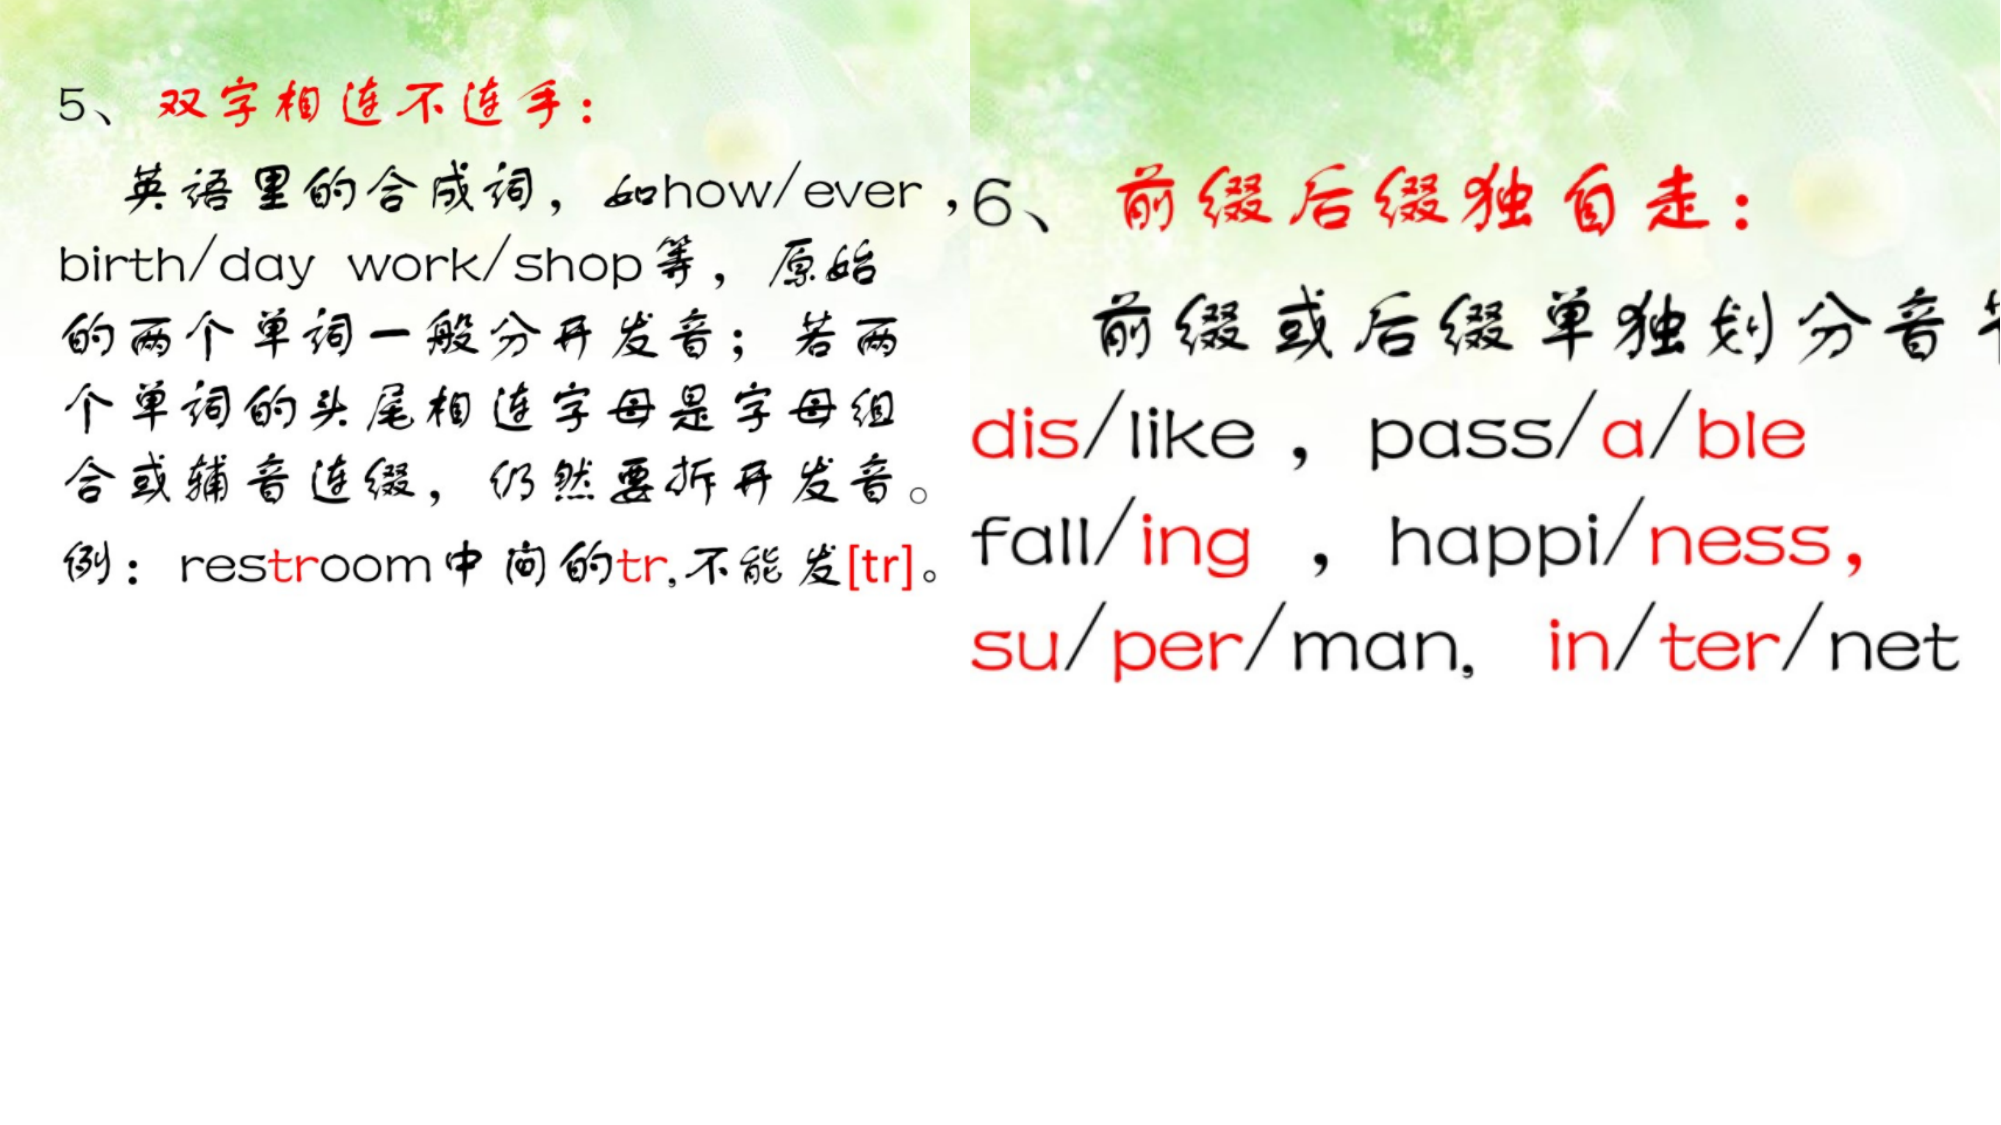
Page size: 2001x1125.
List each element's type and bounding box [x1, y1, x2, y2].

picture [0, 0, 2000, 950]
